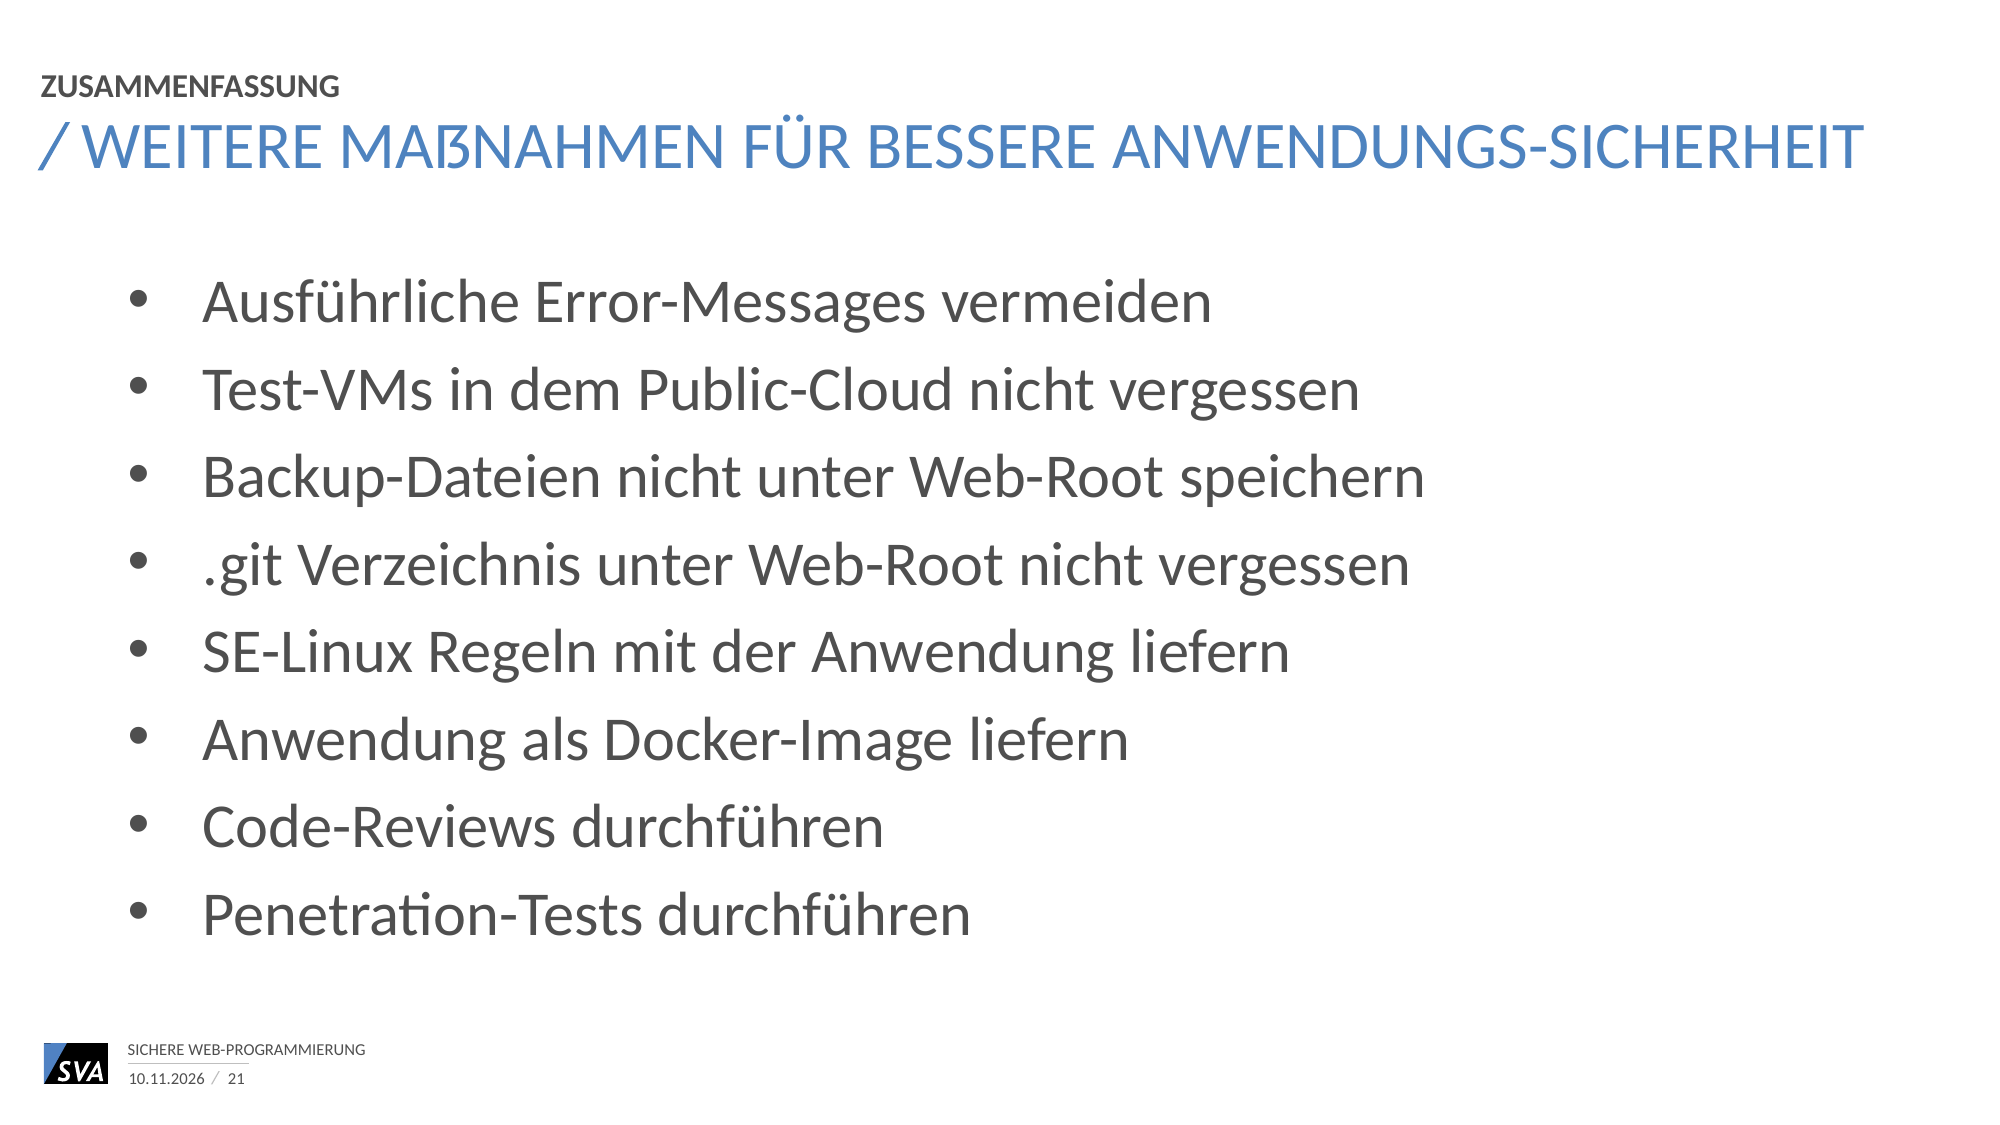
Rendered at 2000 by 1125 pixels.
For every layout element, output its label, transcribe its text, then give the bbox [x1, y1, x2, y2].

list Ausführliche Error-Messages vermeiden Test-VMs in dem Public-Cloud nicht vergessen Backup-Dateien nicht unter Web-Root speichern .git Verzeichnis unter Web-Root nicht vergessen SE-Linux Regeln mit der Anwendung liefern Anwendung als Docker-Image liefern Code-Reviews durchführen Penetration-Tests durchführen [127, 260, 1830, 982]
slide_number 21 [227, 1068, 261, 1087]
subtitle zUSAMMENFASSUNG [40, 63, 1652, 105]
title Weitere Maßnahmen für bessere Anwendungs-Sicherheit [37, 107, 1957, 250]
footer Sichere Web-Programmierung [127, 1041, 1297, 1059]
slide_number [128, 1068, 207, 1087]
